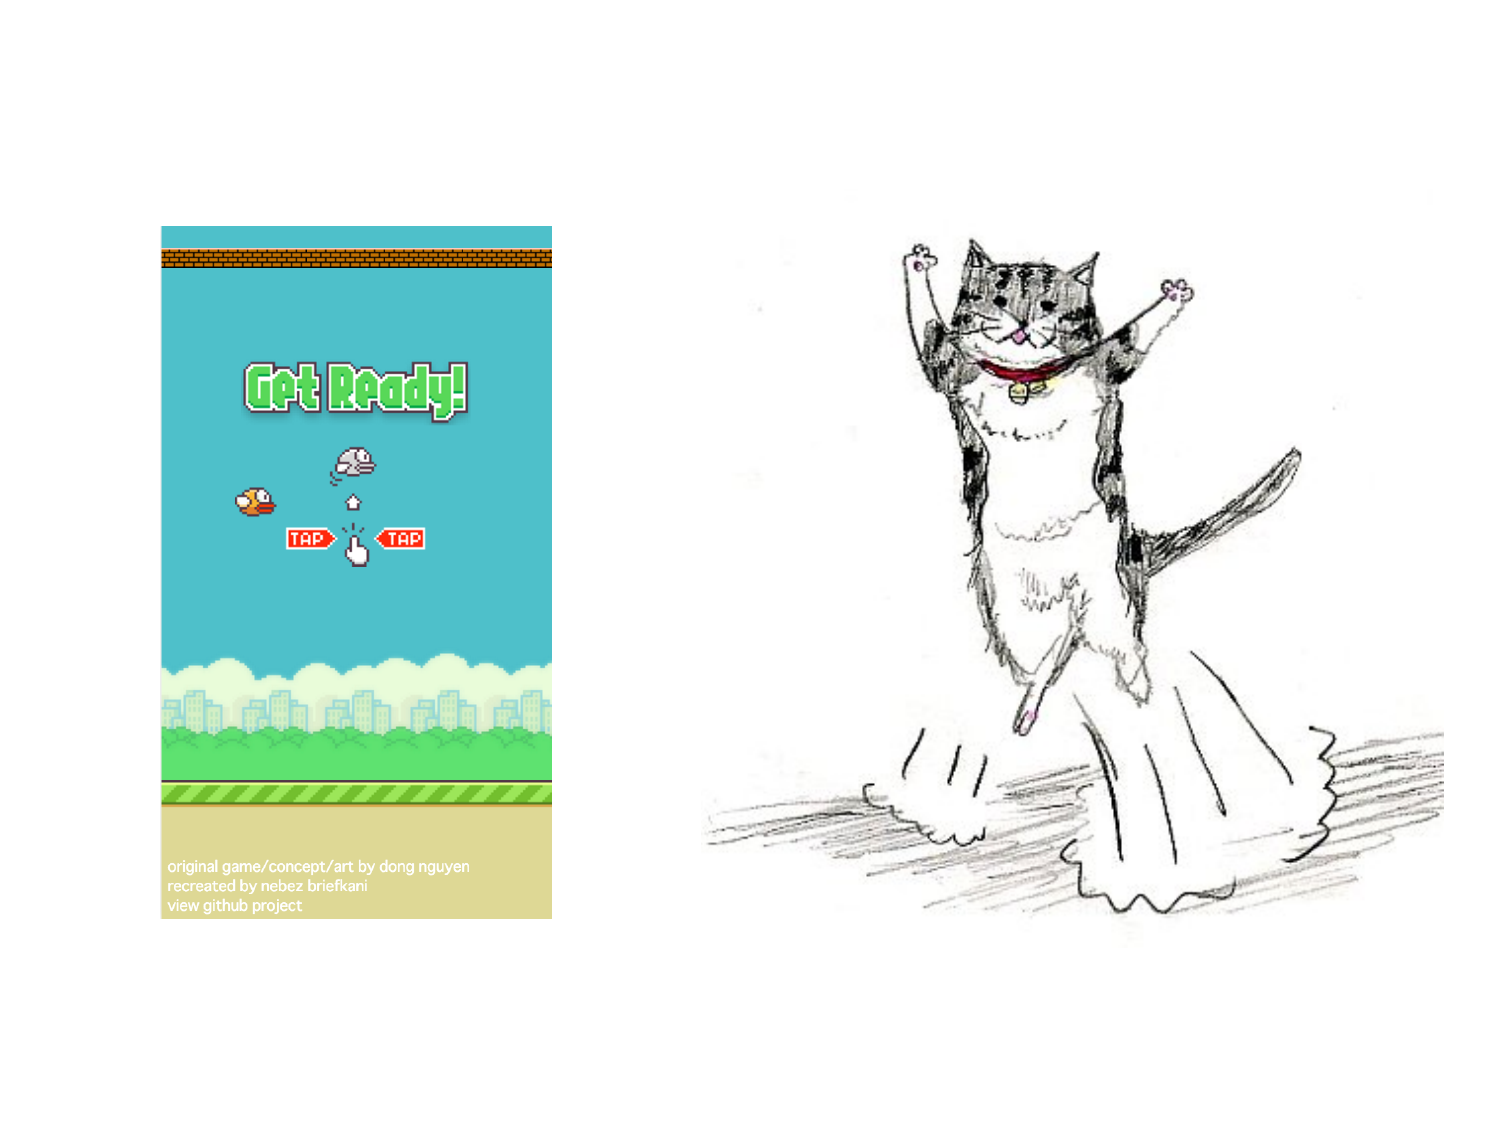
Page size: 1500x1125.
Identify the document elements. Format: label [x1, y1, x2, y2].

picture [160, 225, 552, 920]
picture [701, 189, 1444, 948]
